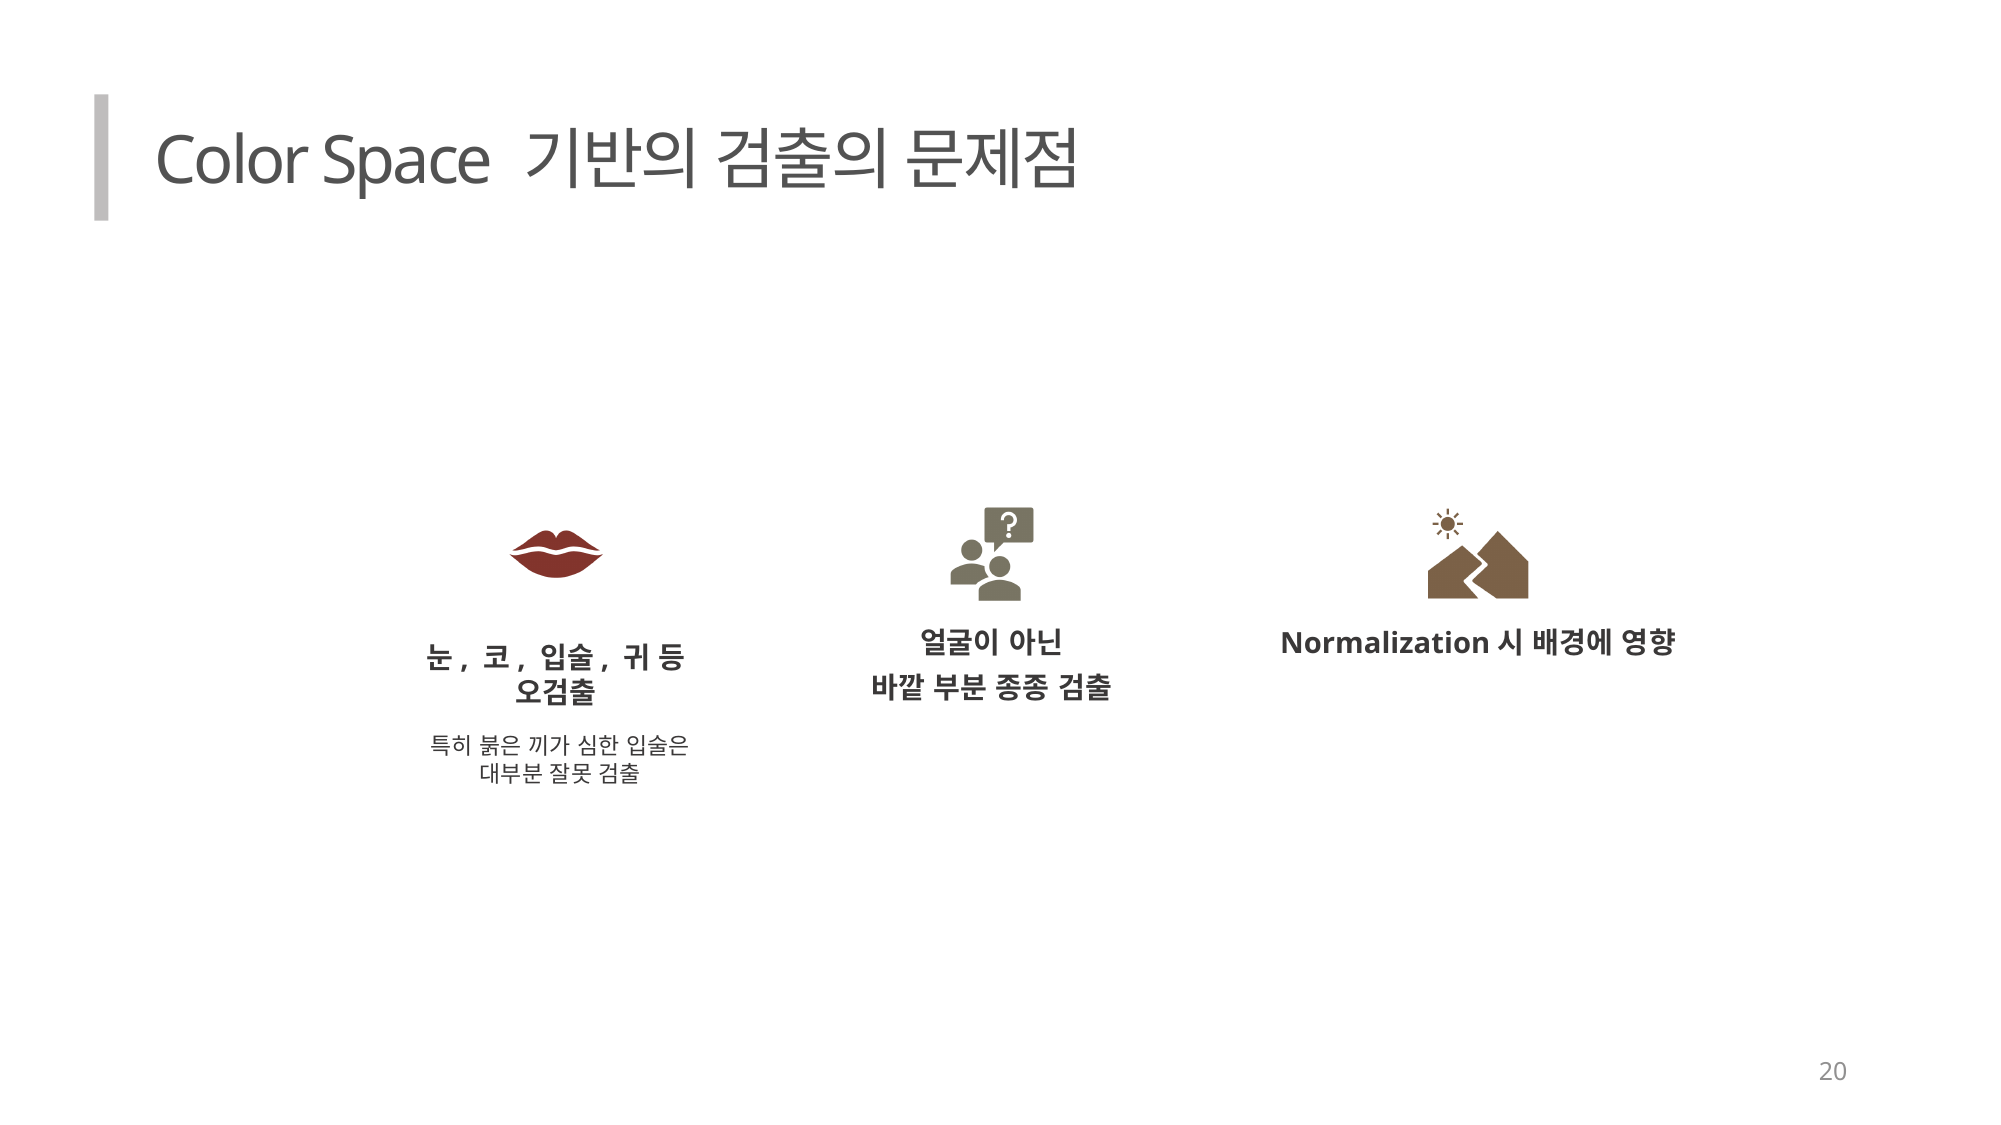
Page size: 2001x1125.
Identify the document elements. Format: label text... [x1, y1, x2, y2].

slide_number 20 [1412, 1042, 1863, 1103]
text_box Color Space 기반의 검출의 문제점 [140, 109, 1099, 205]
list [395, 302, 1690, 1017]
text_box [93, 93, 109, 222]
